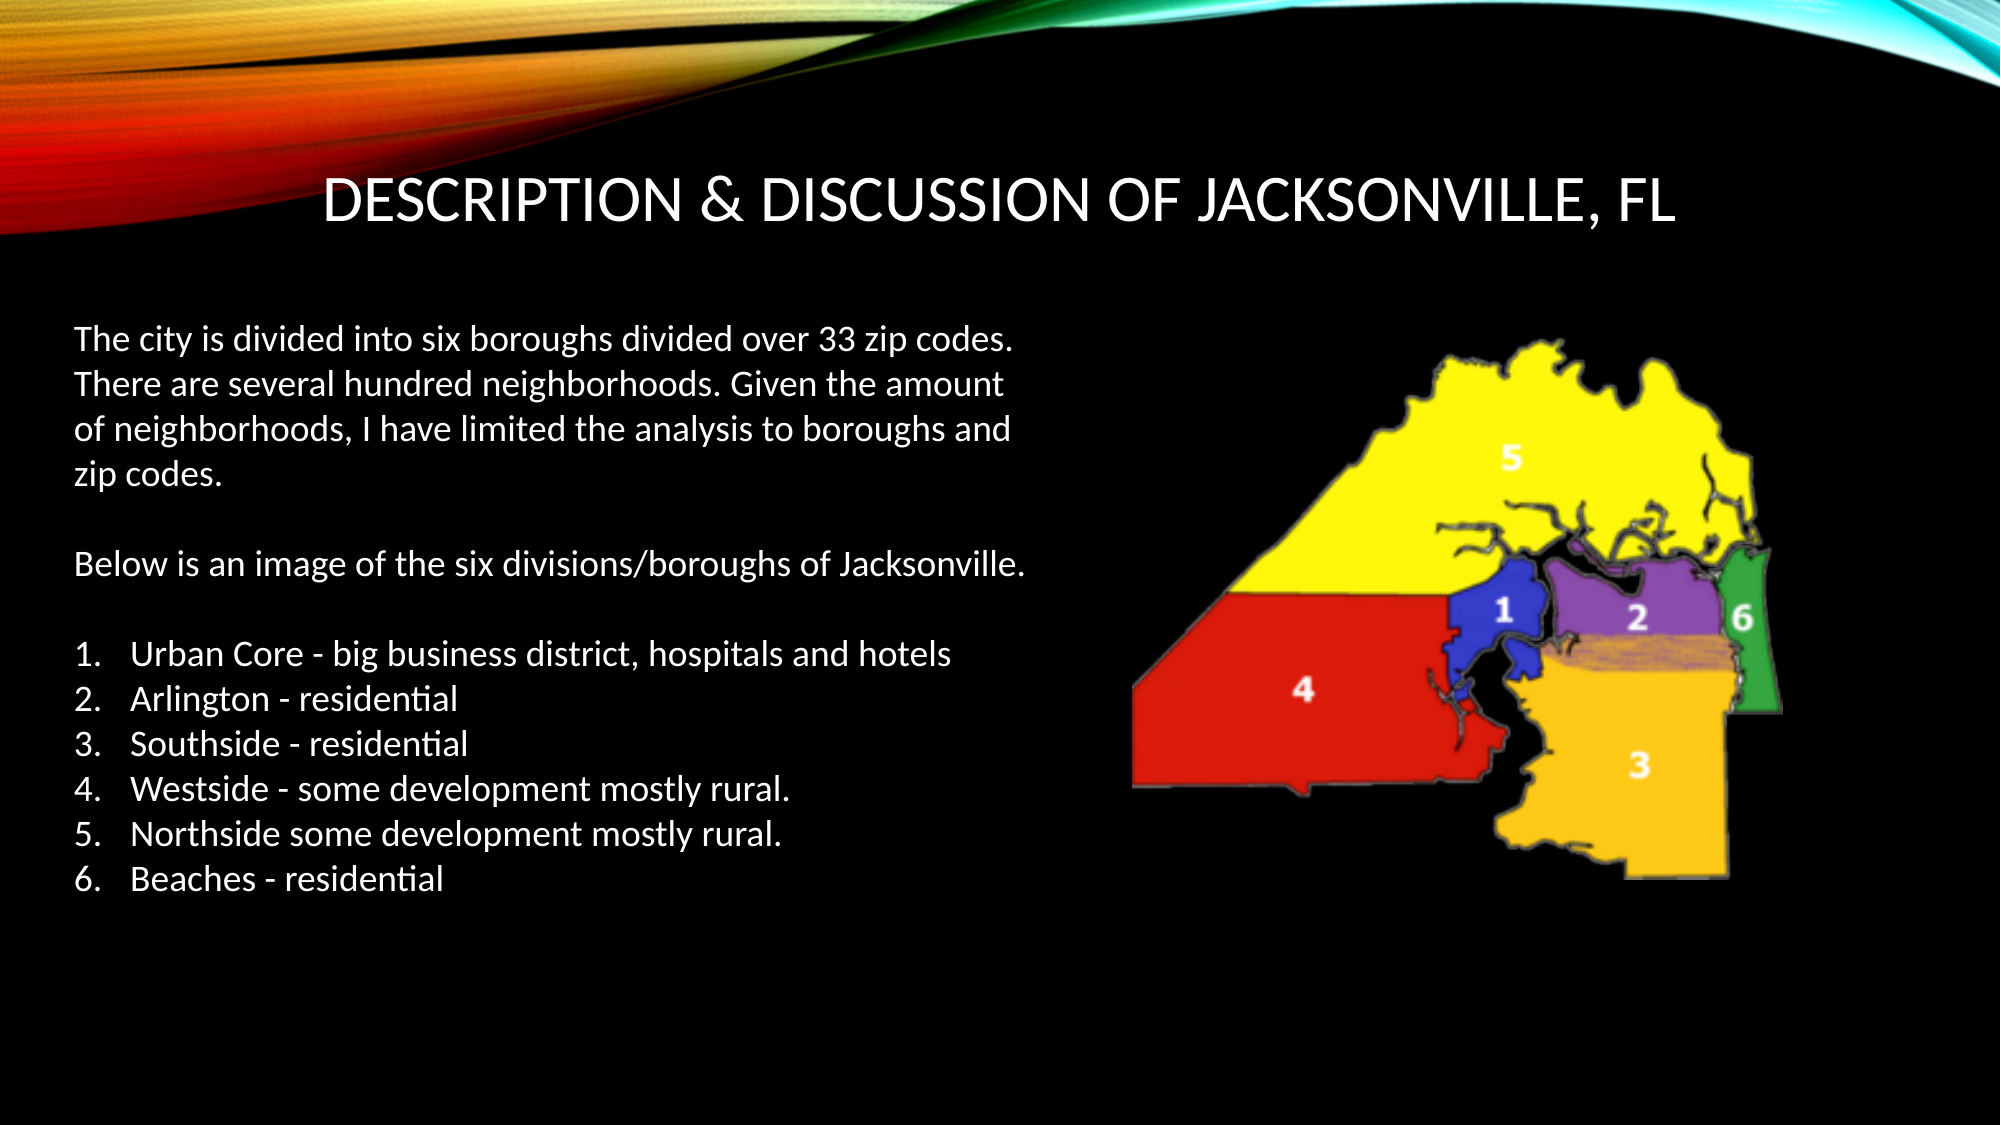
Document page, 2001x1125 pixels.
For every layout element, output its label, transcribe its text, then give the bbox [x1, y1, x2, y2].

title Description & Discussion of Jacksonville, FL [293, 94, 1707, 307]
text_box The city is divided into six boroughs divided over 33 zip codes. There are several hundred neighborhoods. Given the amount of neighborhoods, I have limited the analysis to boroughs and zip codes. Below is an image of the six divisions/boroughs of Jacksonville. Urban Core - big business district, hospitals and hotels Arlington - residential Southside - residential Westside - some development mostly rural. Northside some development mostly rural. Beaches - residential [59, 306, 1060, 906]
picture [1131, 338, 1783, 880]
picture [0, 0, 2000, 237]
